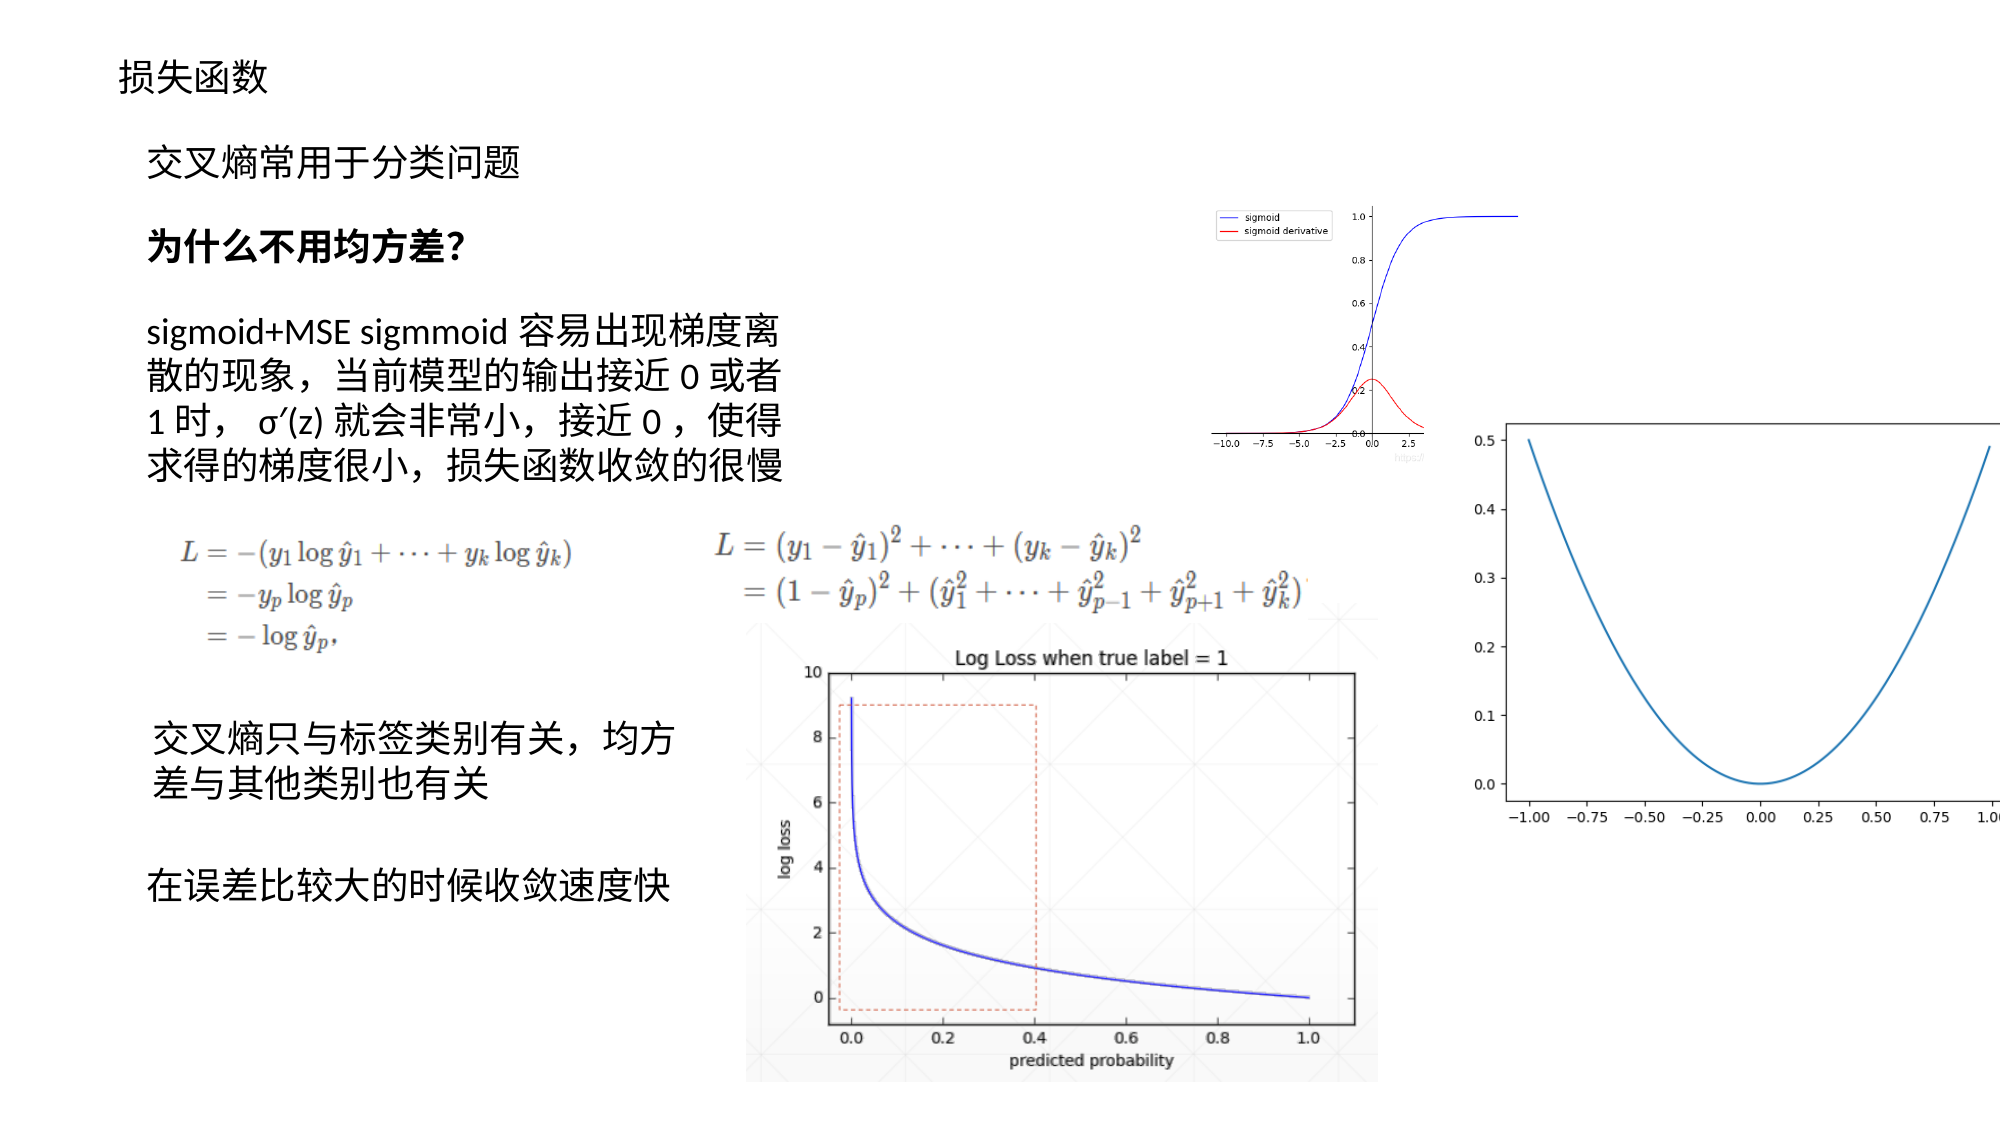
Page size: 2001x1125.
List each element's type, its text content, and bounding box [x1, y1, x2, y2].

text_box 为什么不用均方差？ [131, 215, 905, 276]
text_box 在误差比较大的时候收敛速度快 [131, 854, 745, 914]
picture [158, 534, 584, 659]
text_box 交叉熵常用于分类问题 [131, 132, 724, 192]
text_box 损失函数 [104, 46, 486, 106]
picture [699, 519, 1378, 1082]
text_box 交叉熵只与标签类别有关，均方差与其他类别也有关 [137, 707, 700, 813]
picture [1179, 192, 2000, 855]
text_box sigmoid+MSE sigmmoid容易出现梯度离散的现象，当前模型的输出接近0或者1时，σ′(z)就会非常小，接近0，使得求得的梯度很小，损失函数收敛的很慢 [131, 299, 804, 495]
